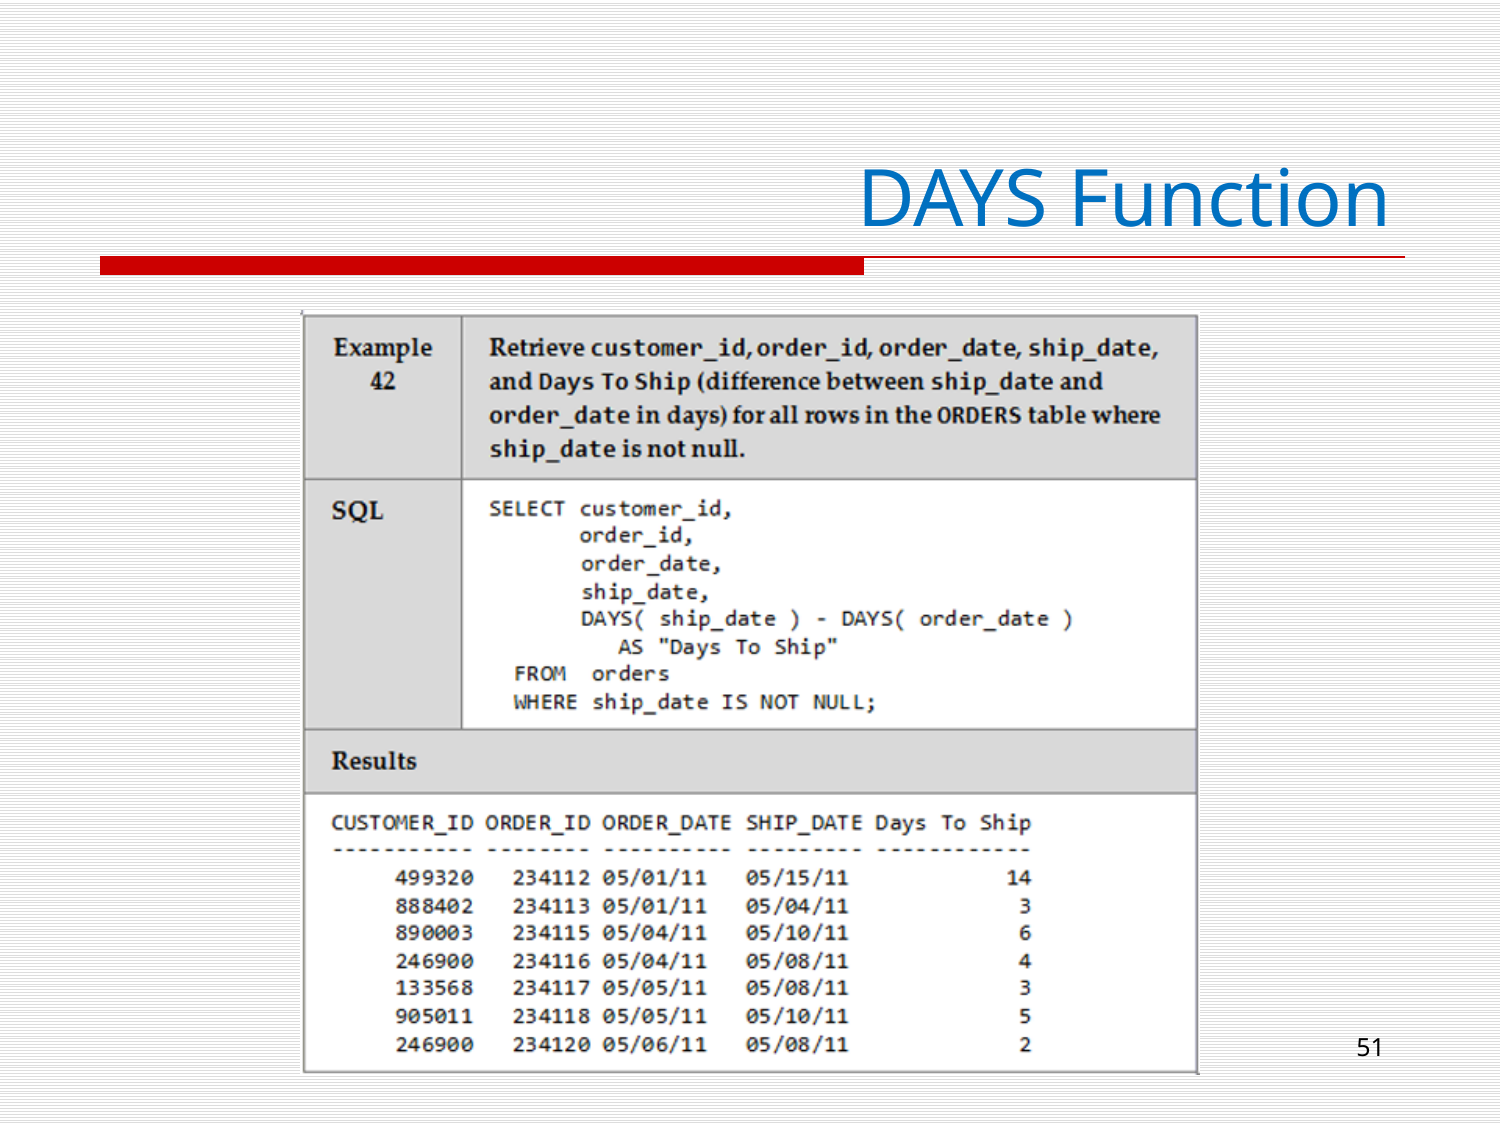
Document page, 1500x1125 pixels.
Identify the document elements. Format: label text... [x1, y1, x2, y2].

slide_number 51 [1074, 1024, 1401, 1103]
title DAYS Function [93, 49, 1407, 250]
picture [299, 309, 1201, 1075]
